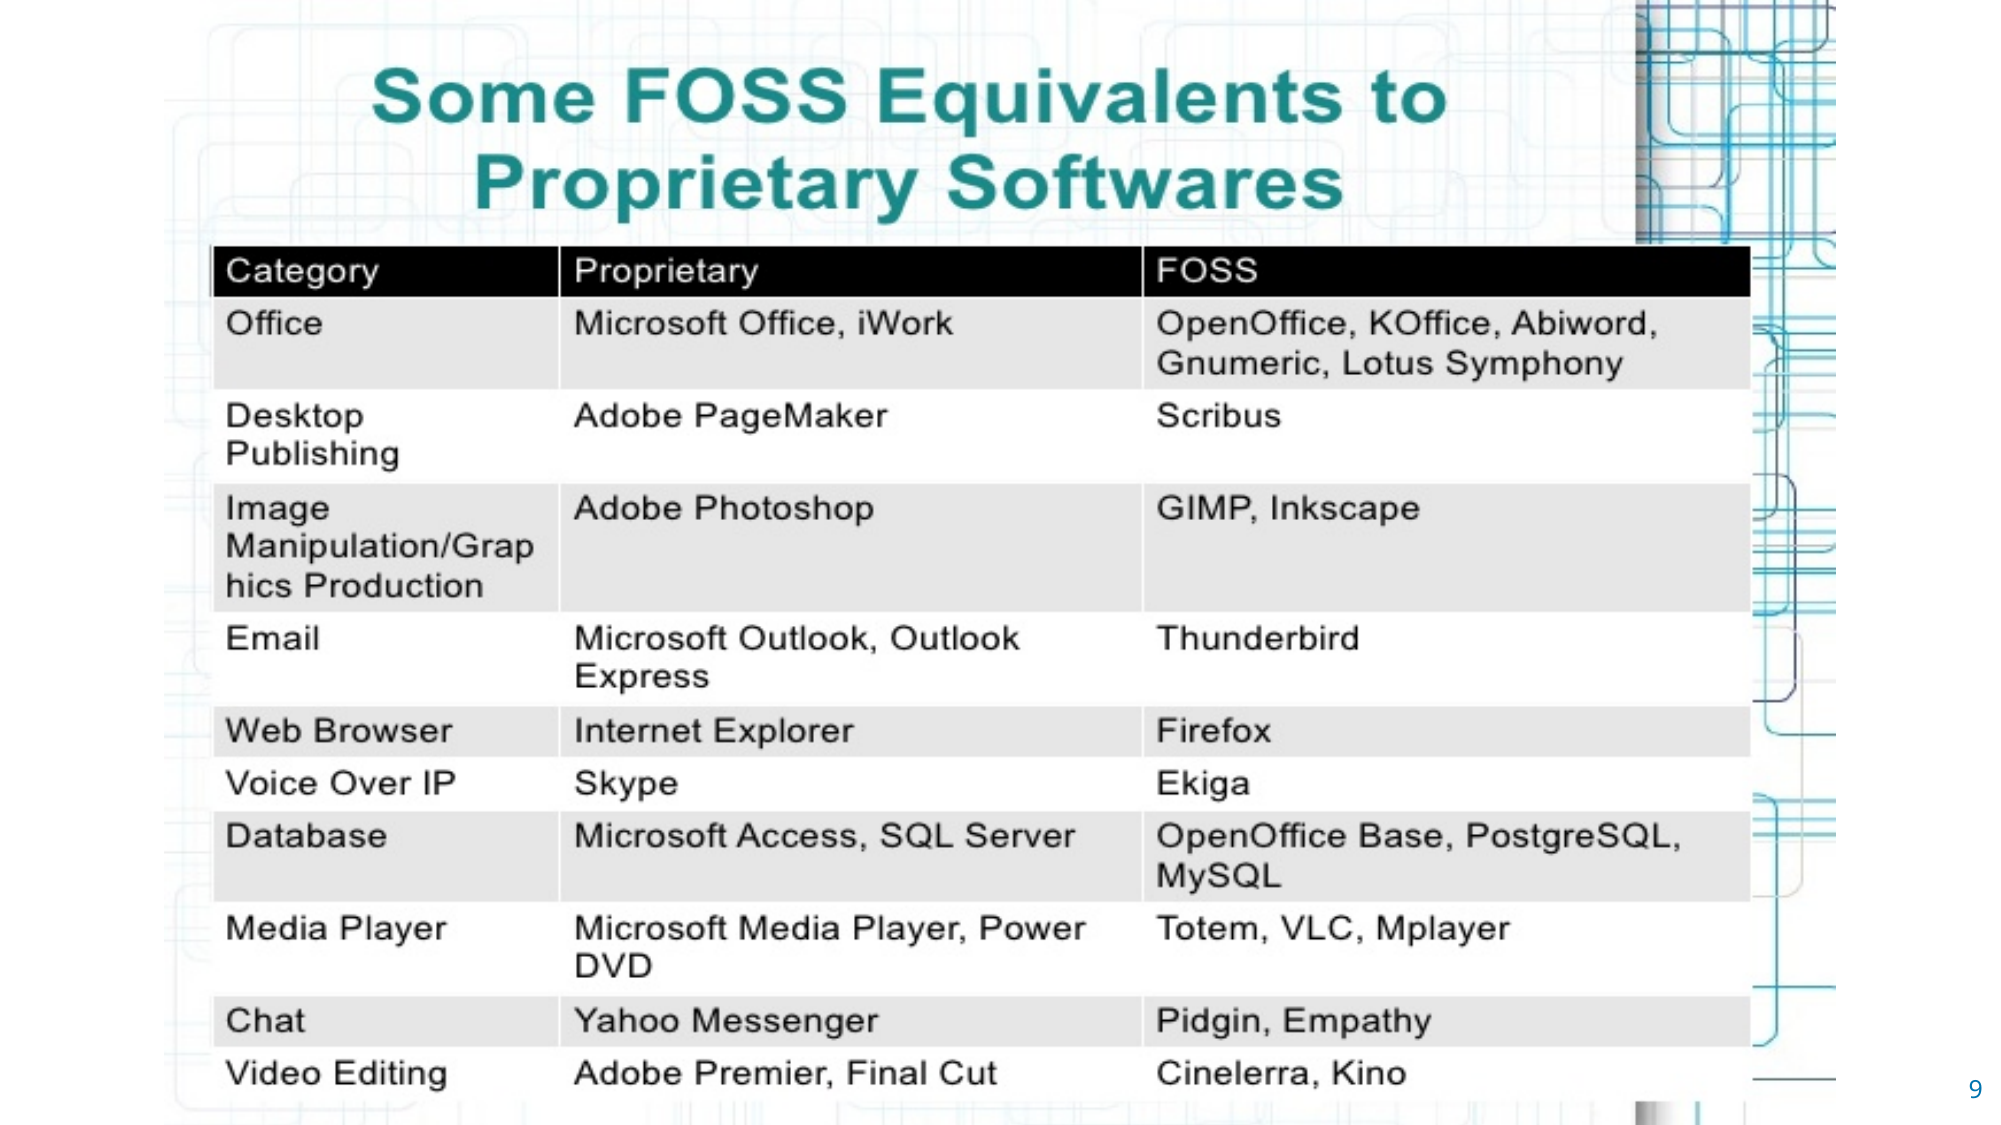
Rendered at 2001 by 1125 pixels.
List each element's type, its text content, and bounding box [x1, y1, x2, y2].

picture [164, 0, 1836, 1125]
slide_number 9 [1927, 1060, 1998, 1121]
